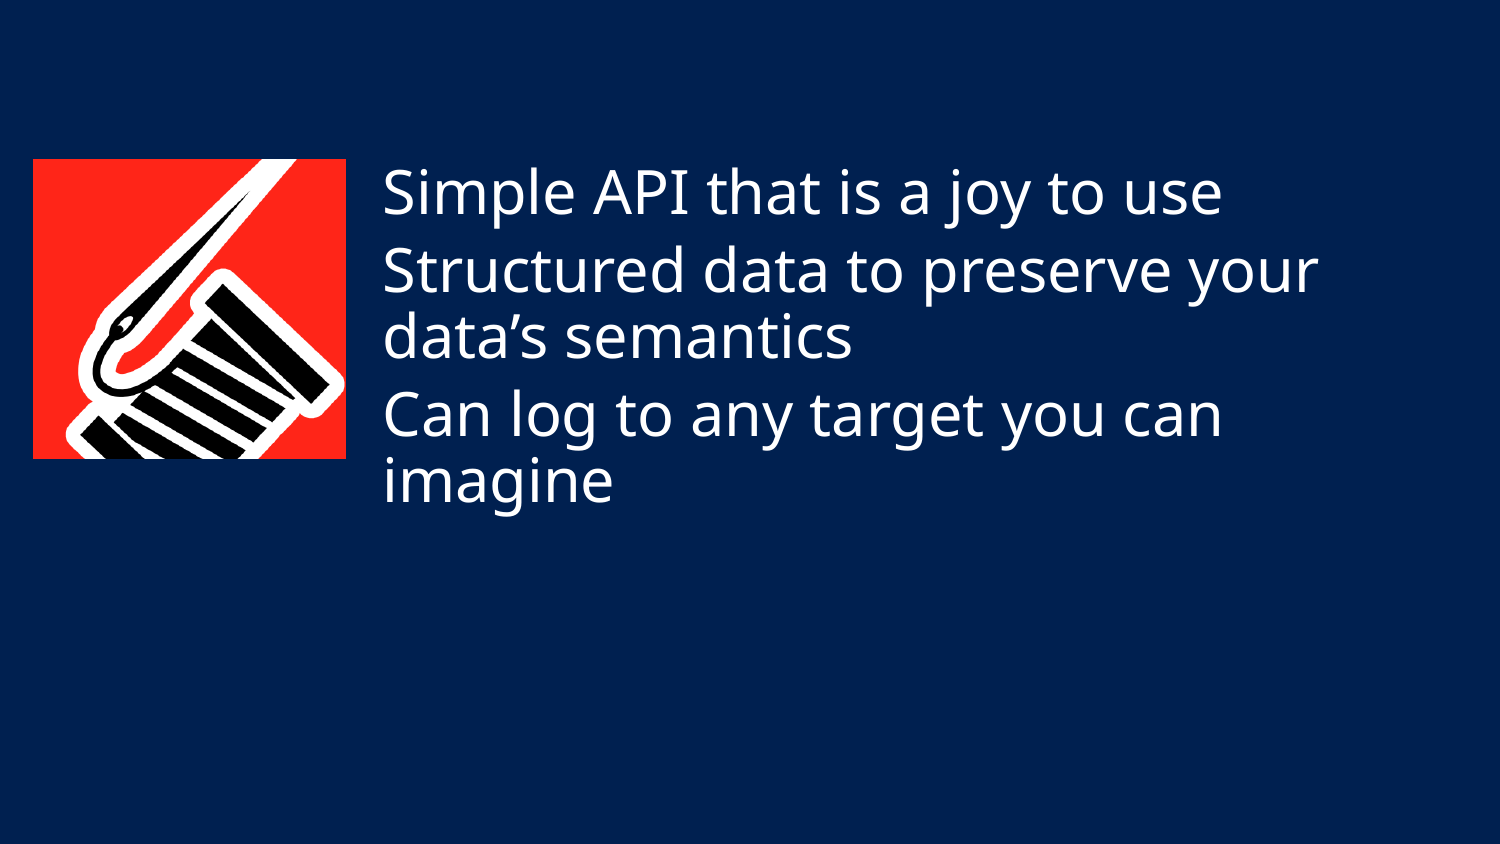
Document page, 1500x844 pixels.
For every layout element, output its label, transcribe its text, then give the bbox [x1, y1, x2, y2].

picture [32, 159, 346, 459]
list Simple API that is a joy to use Structured data to preserve your data’s semantics Can log to any target you can imagine [358, 146, 1467, 628]
